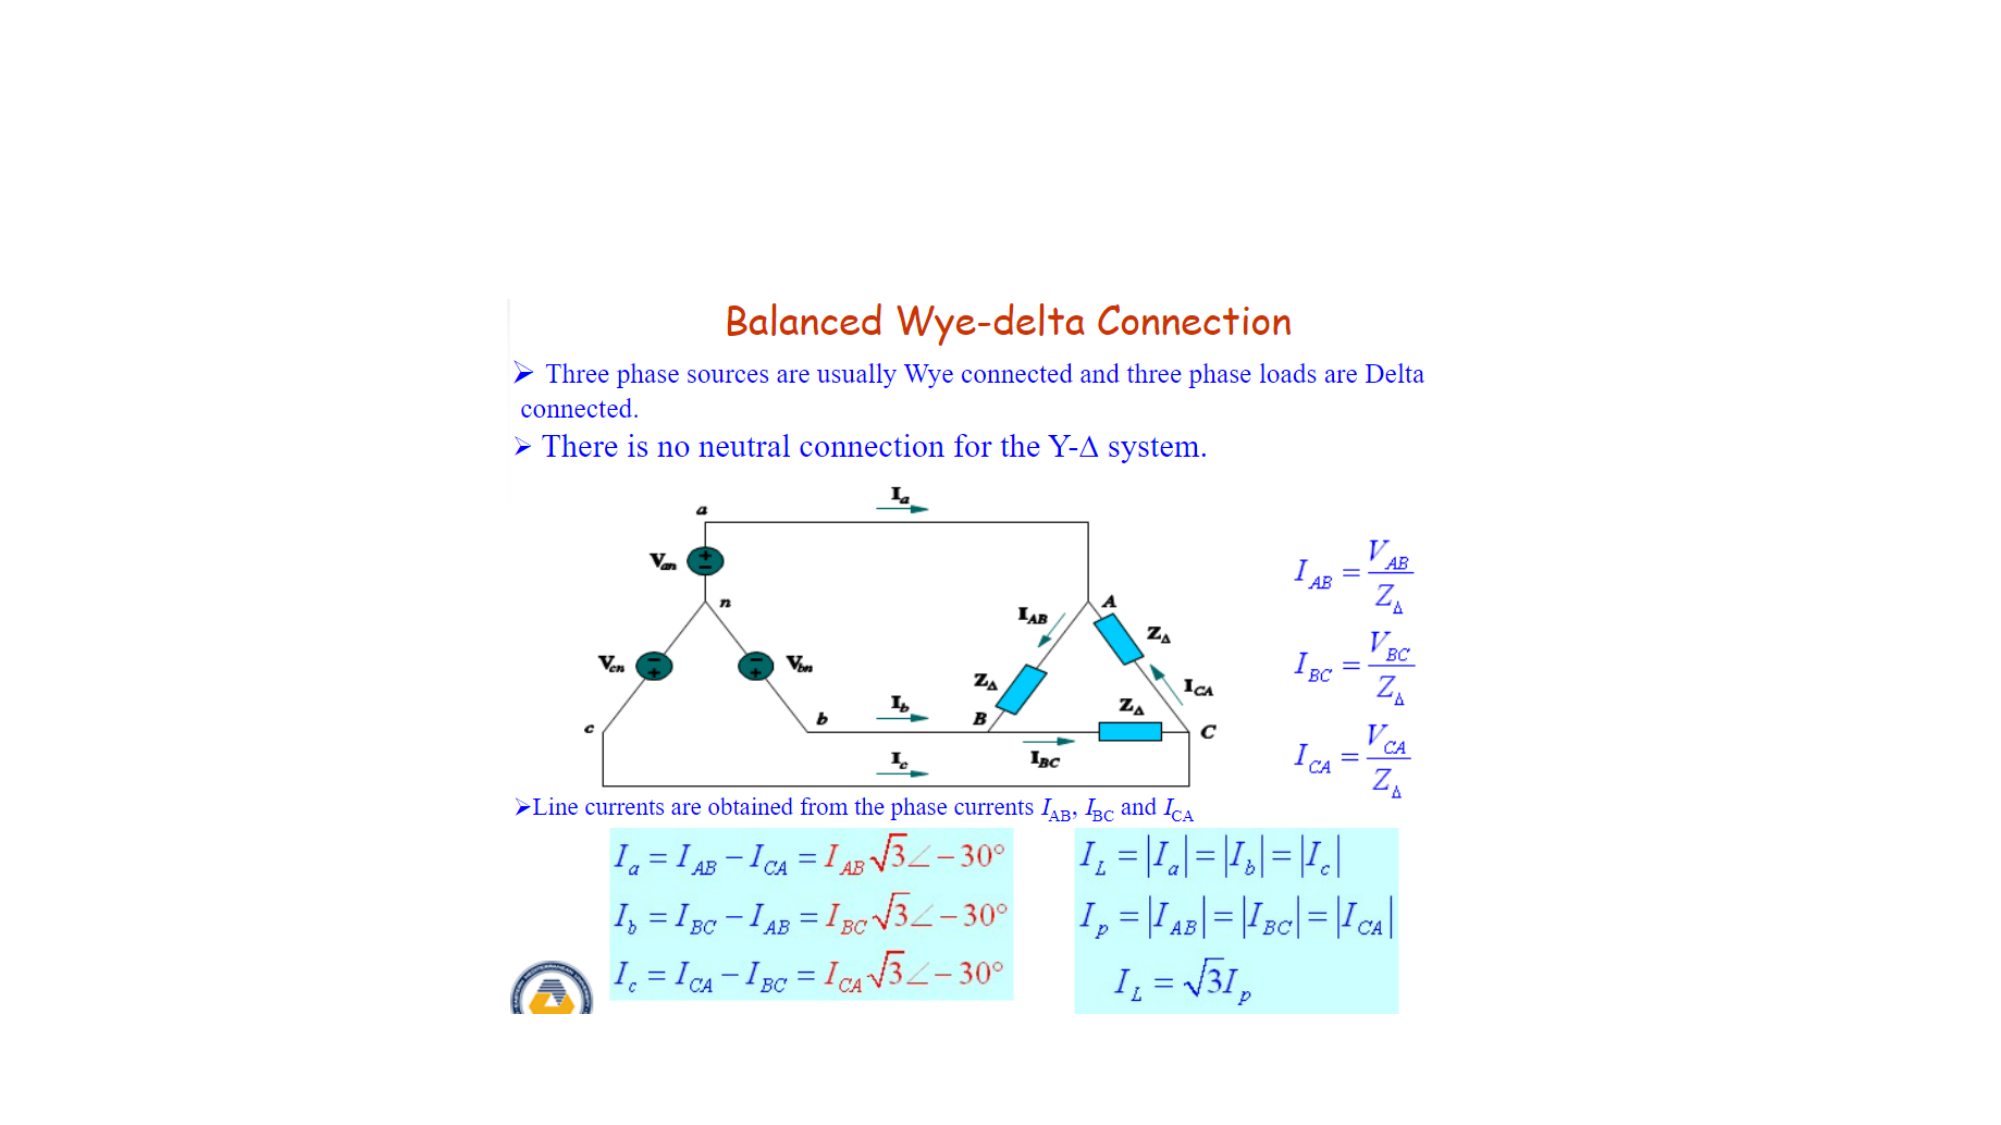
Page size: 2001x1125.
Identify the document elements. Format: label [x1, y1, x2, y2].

list [507, 299, 1493, 1014]
